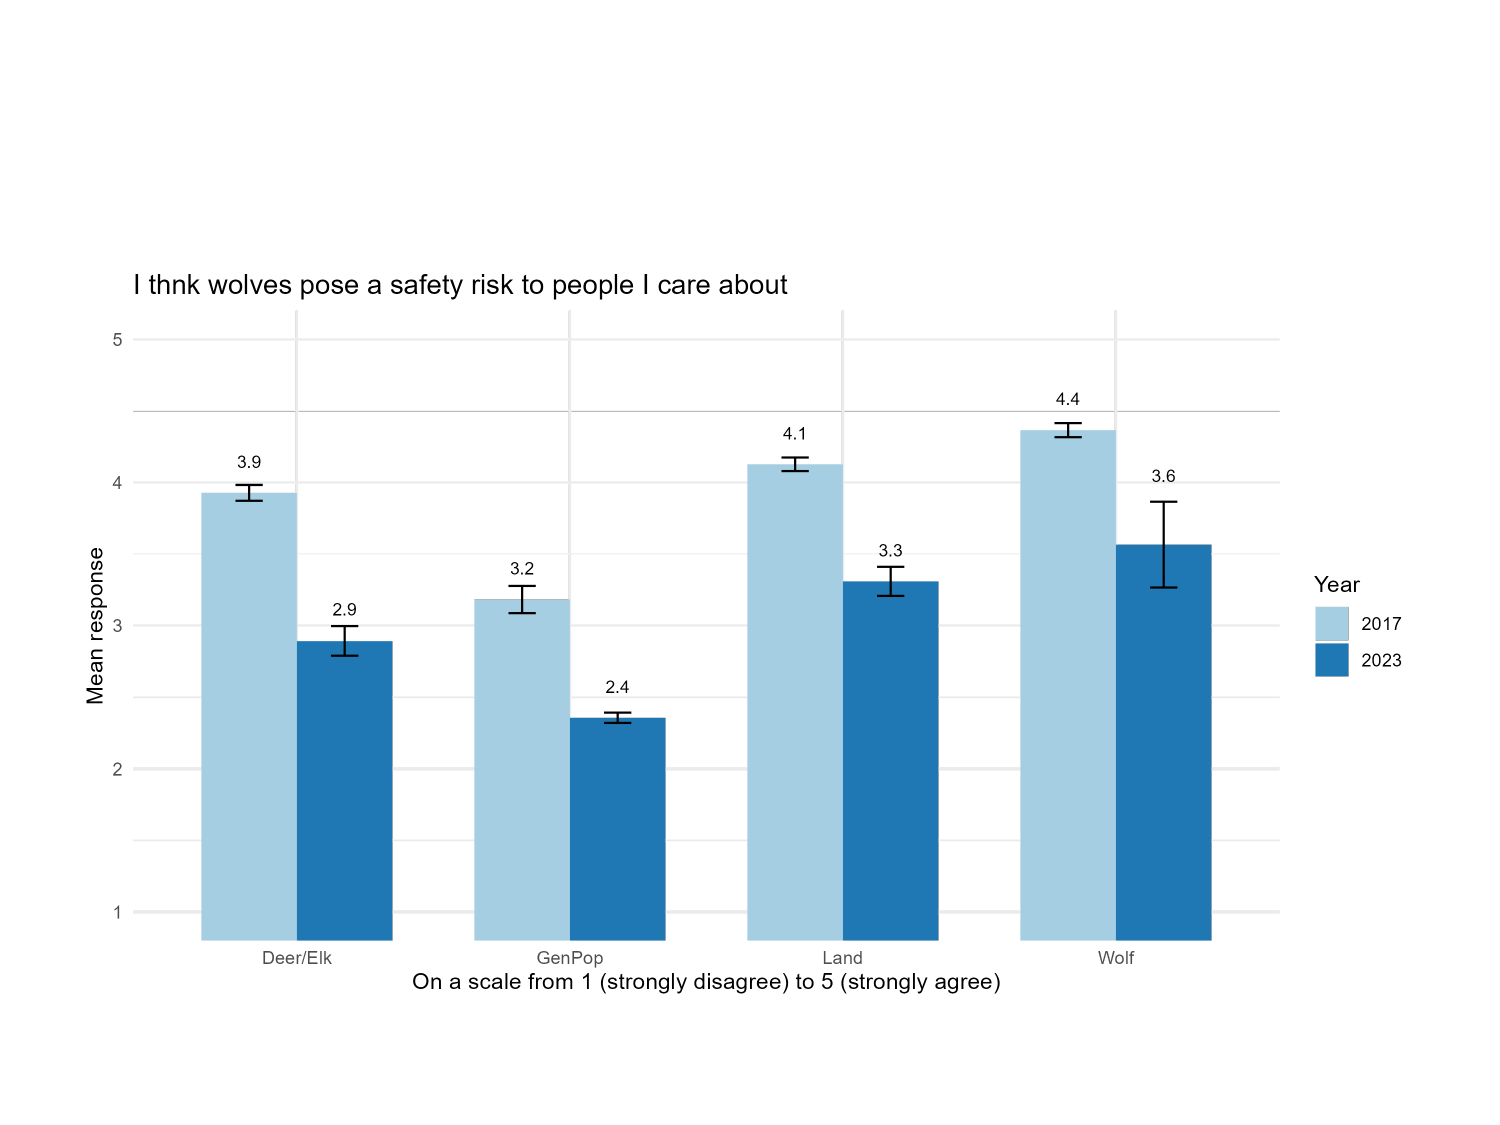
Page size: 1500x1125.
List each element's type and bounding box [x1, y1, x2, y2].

list [74, 262, 1426, 1006]
